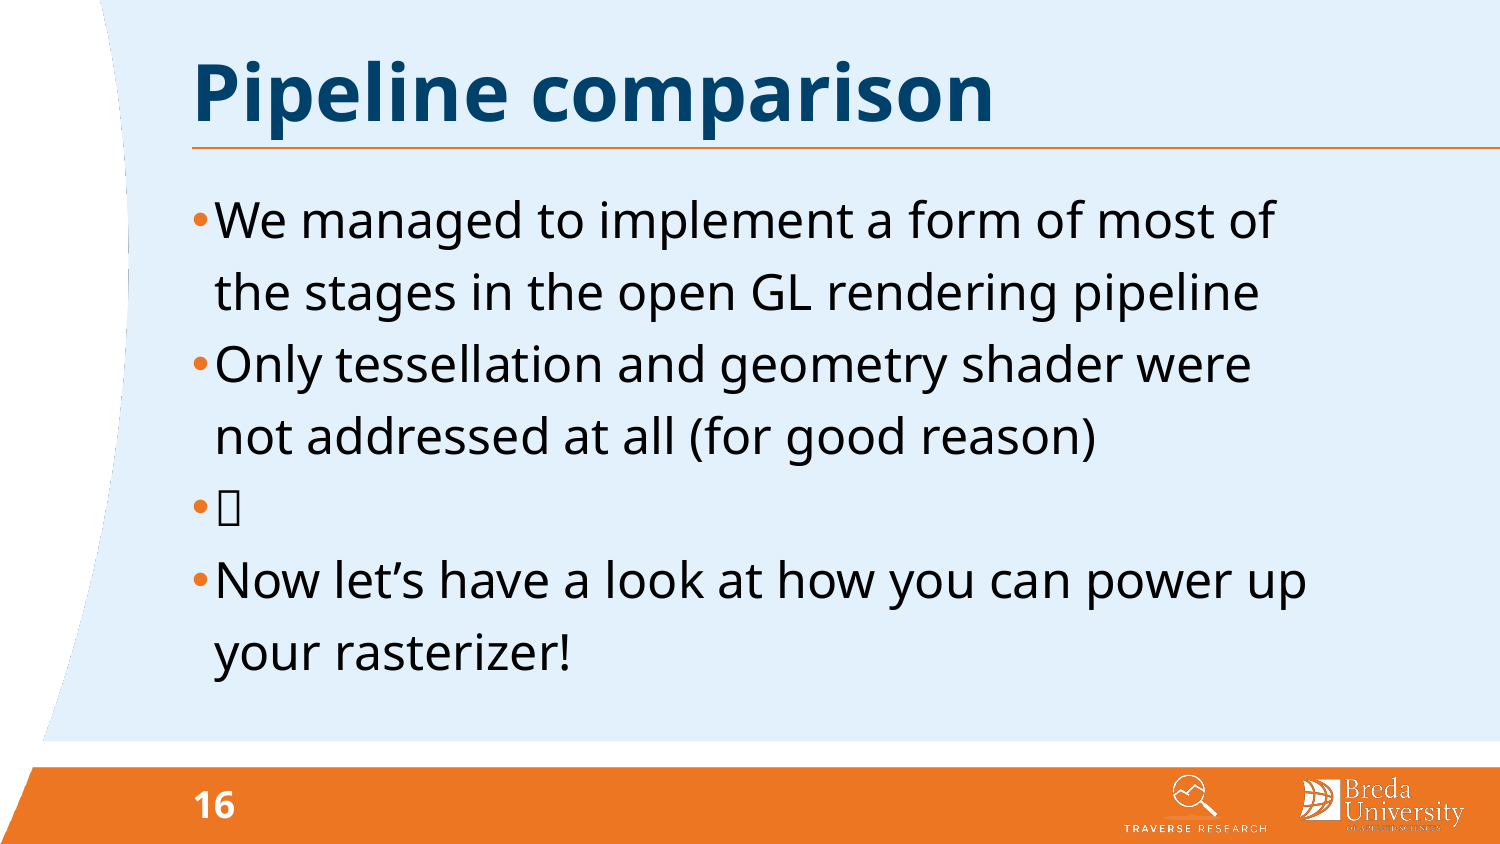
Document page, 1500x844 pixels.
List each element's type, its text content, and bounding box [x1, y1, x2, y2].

list We managed to implement a form of most of the stages in the open GL rendering pipeline Only tessellation and geometry shader were not addressed at all (for good reason) 👏 Now let’s have a look at how you can power up your rasterizer! [191, 176, 1341, 741]
title Pipeline comparison [191, 3, 1341, 138]
picture [0, 0, 1500, 844]
slide_number 16 [177, 773, 351, 819]
